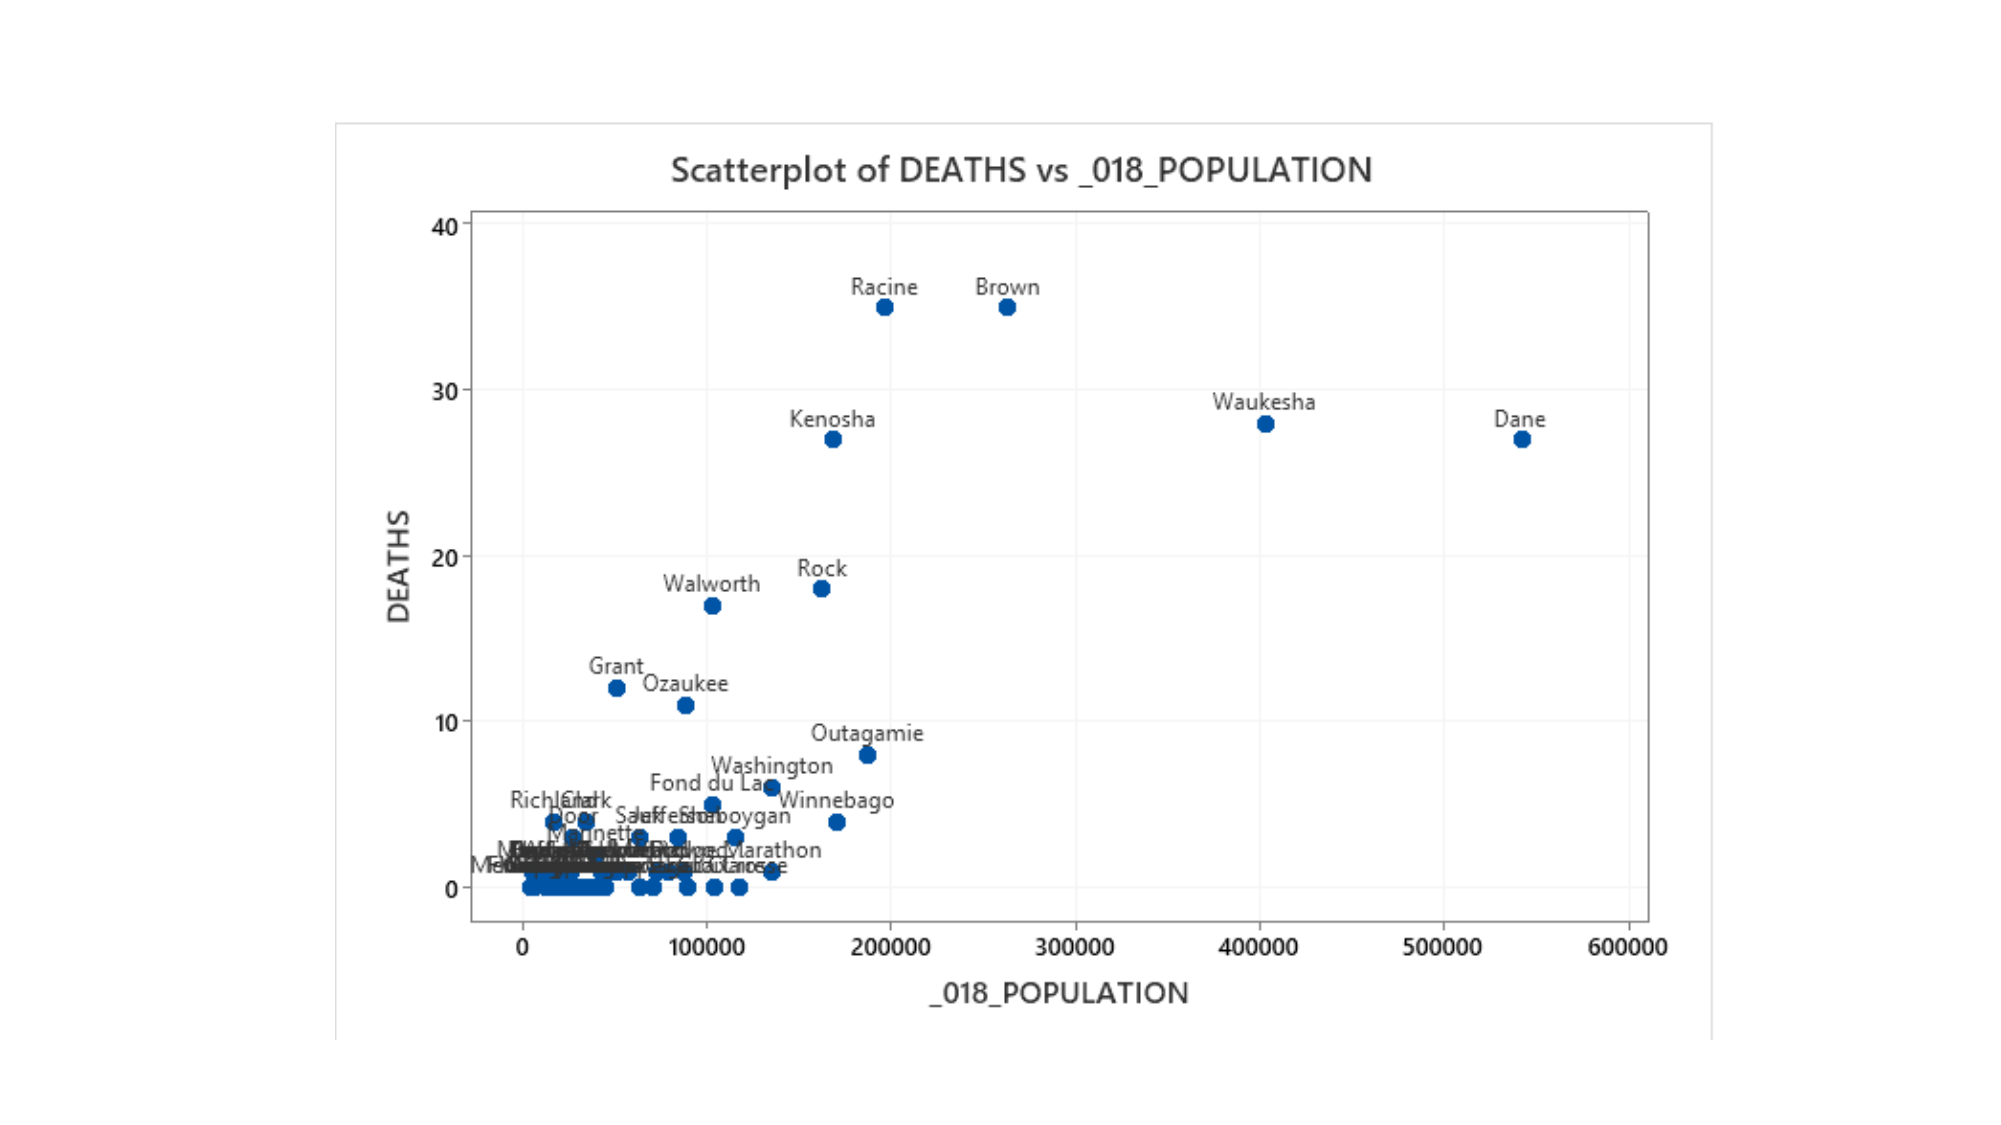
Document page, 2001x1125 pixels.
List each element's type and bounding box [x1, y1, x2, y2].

picture [335, 121, 1719, 1040]
